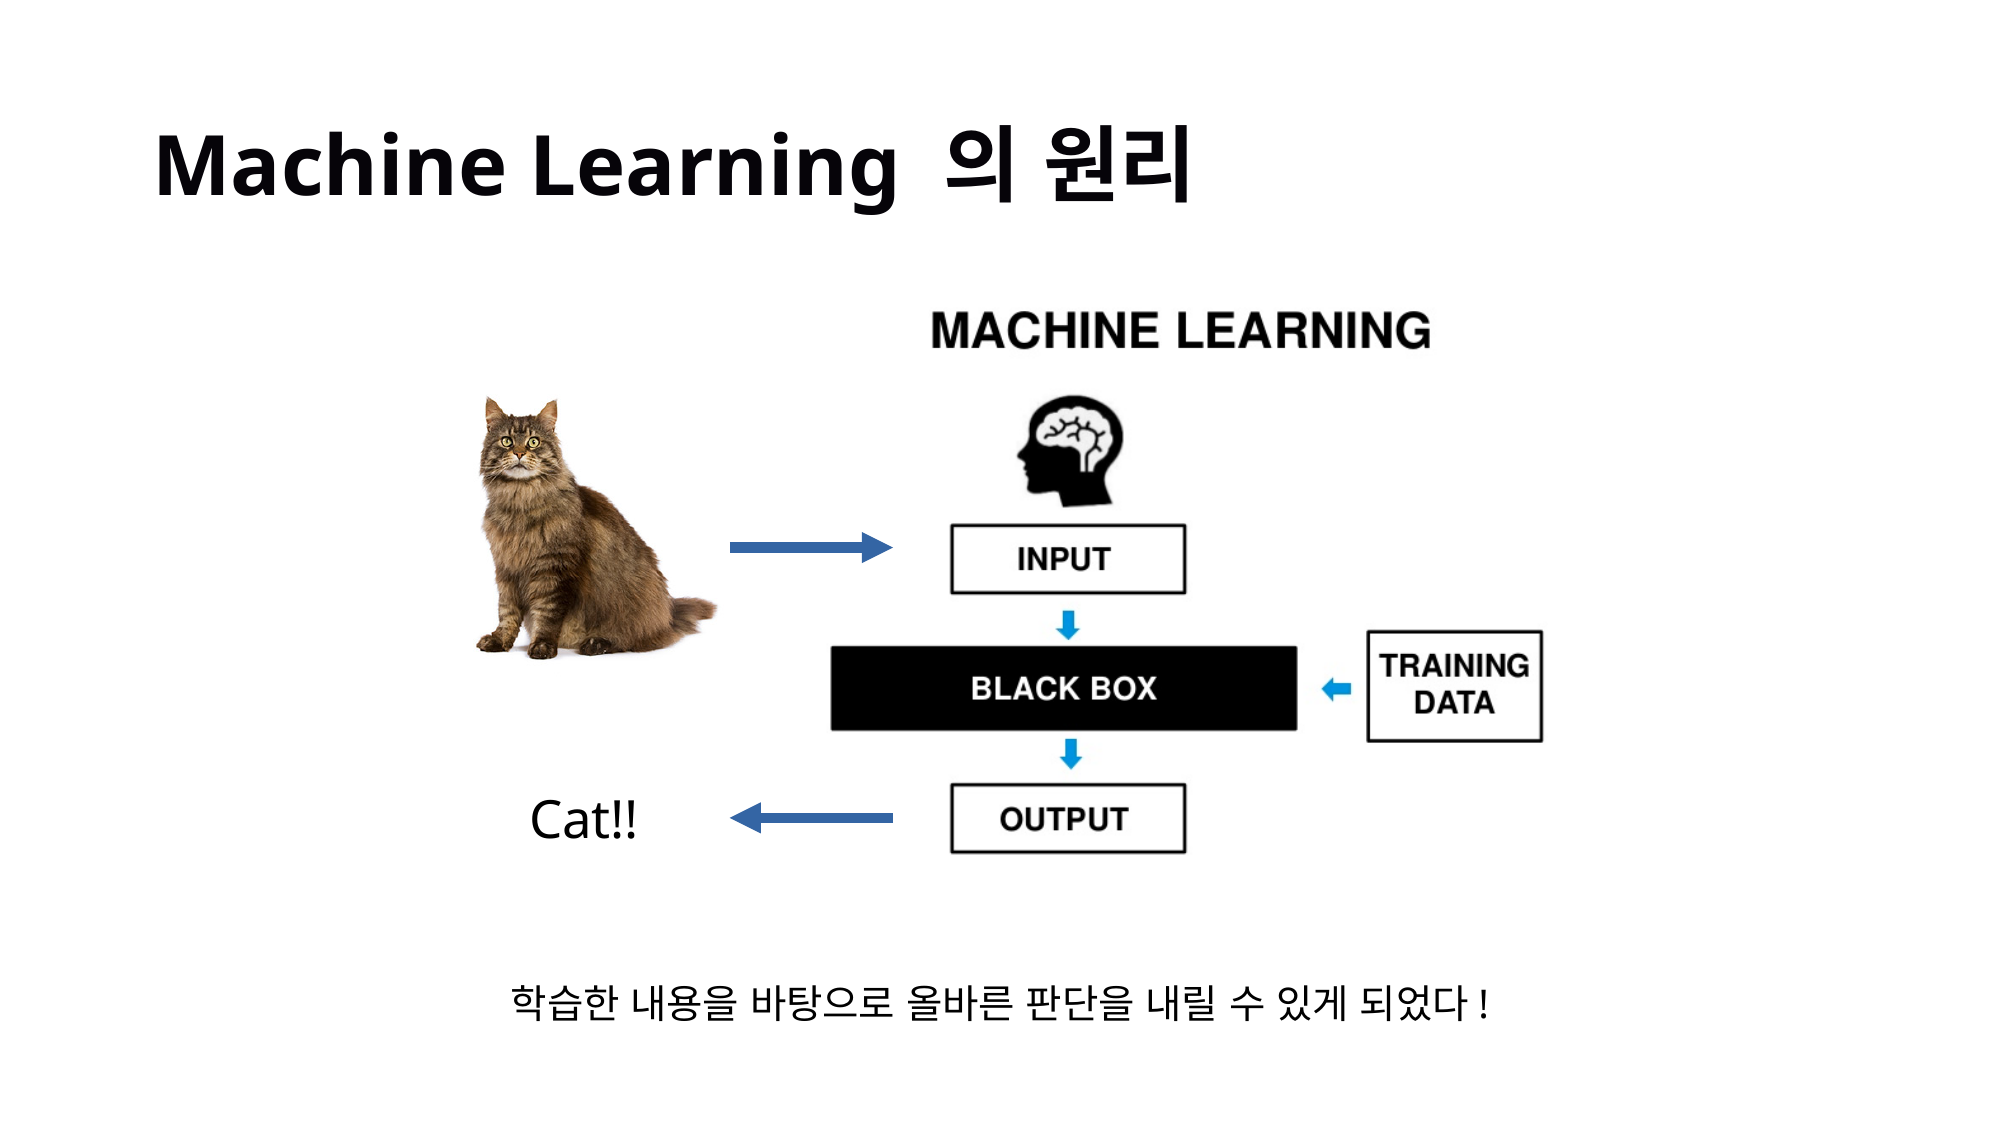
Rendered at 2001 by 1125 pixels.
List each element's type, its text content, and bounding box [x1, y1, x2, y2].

picture [776, 277, 1586, 885]
text_box Cat!! [523, 780, 646, 856]
text_box 학습한 내용을 바탕으로 올바른 판단을 내릴 수 있게 되었다! [368, 972, 1632, 1033]
title Machine Learning 의 원리 [137, 59, 1863, 278]
text_box [729, 811, 776, 825]
picture [464, 380, 730, 677]
